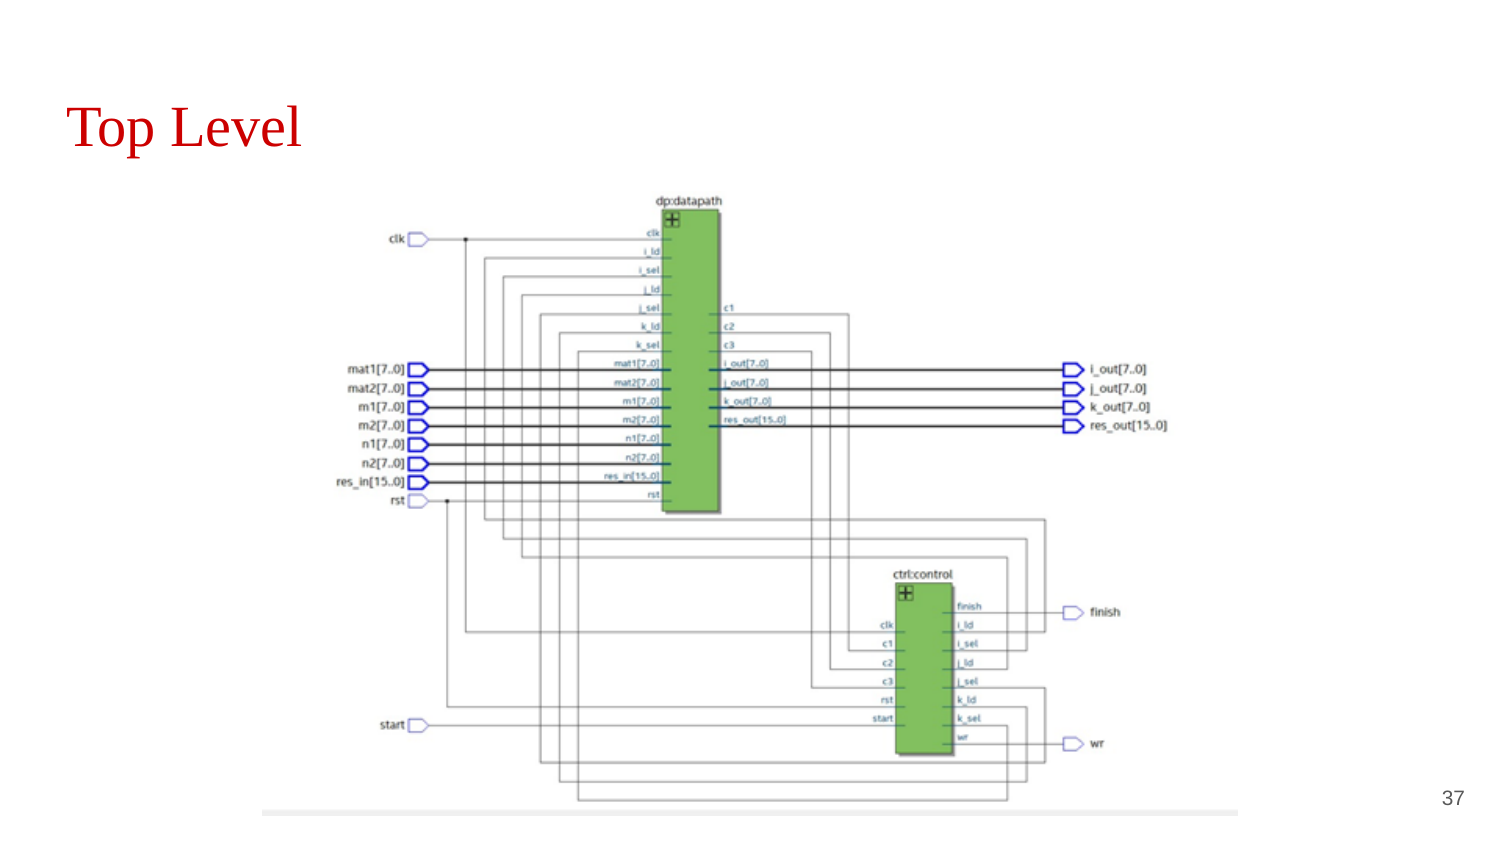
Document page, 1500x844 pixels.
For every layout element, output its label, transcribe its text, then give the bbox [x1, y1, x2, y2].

slide_number ‹#› [1389, 764, 1480, 830]
picture [262, 191, 1238, 816]
title Top Level [51, 72, 1449, 167]
